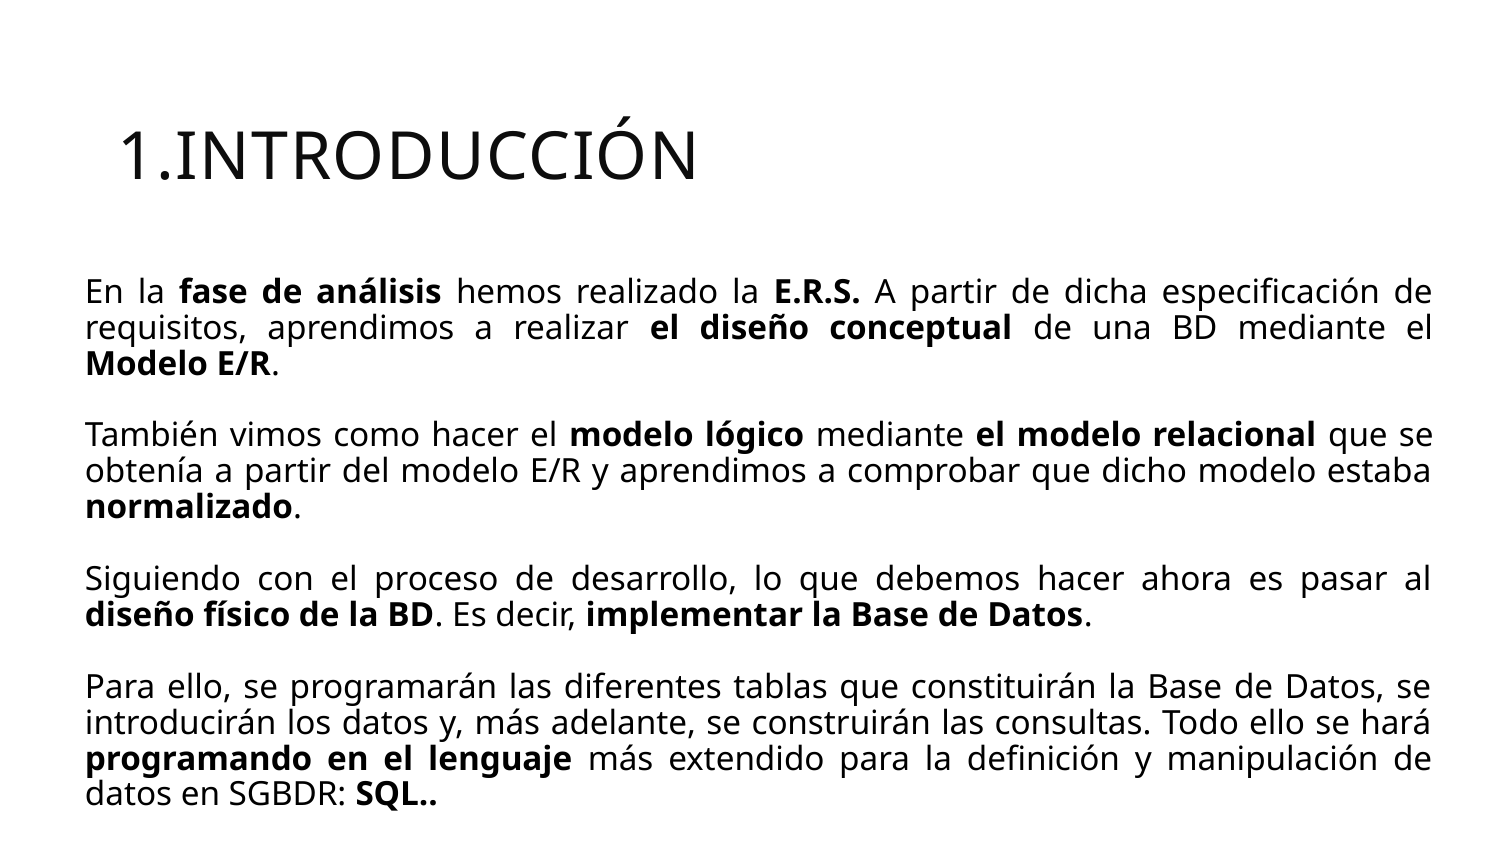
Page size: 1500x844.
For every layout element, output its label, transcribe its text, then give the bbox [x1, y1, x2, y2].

list En la fase de análisis hemos realizado la E.R.S. A partir de dicha especificación de requisitos, aprendimos a realizar el diseño conceptual de una BD mediante el Modelo E/R. También vimos como hacer el modelo lógico mediante el modelo relacional que se obtenía a partir del modelo E/R y aprendimos a comprobar que dicho modelo estaba normalizado. Siguiendo con el proceso de desarrollo, lo que debemos hacer ahora es pasar al diseño físico de la BD. Es decir, implementar la Base de Datos. Para ello, se programarán las diferentes tablas que constituirán la Base de Datos, se introducirán los datos y, más adelante, se construirán las consultas. Todo ello se hará programando en el lenguaje más extendido para la definición y manipulación de datos en SGBDR: SQL.. [51, 259, 1449, 844]
title 1.Introducción [102, 113, 1500, 208]
